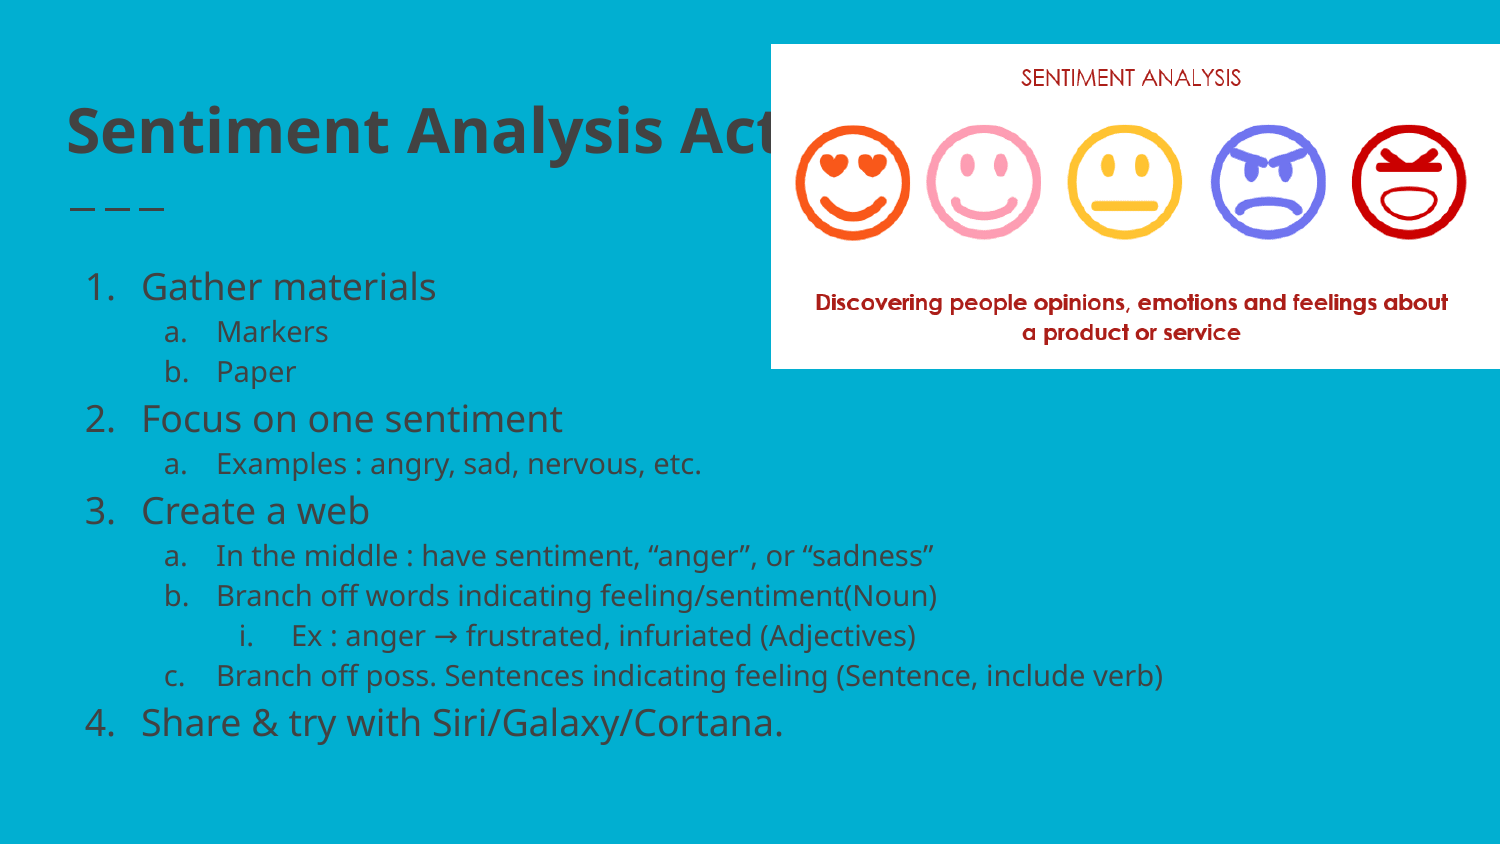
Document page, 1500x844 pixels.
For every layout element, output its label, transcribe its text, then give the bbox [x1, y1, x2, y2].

list Gather materials Markers Paper Focus on one sentiment Examples : angry, sad, nervous, etc. Create a web In the middle : have sentiment, “anger”, or “sadness” Branch off words indicating feeling/sentiment(Noun) Ex : anger → frustrated, infuriated (Adjectives) Branch off poss. Sentences indicating feeling (Sentence, include verb) Share & try with Siri/Galaxy/Cortana. [51, 240, 1449, 750]
title Sentiment Analysis Activity 1 [51, 61, 766, 182]
picture [771, 44, 1500, 369]
